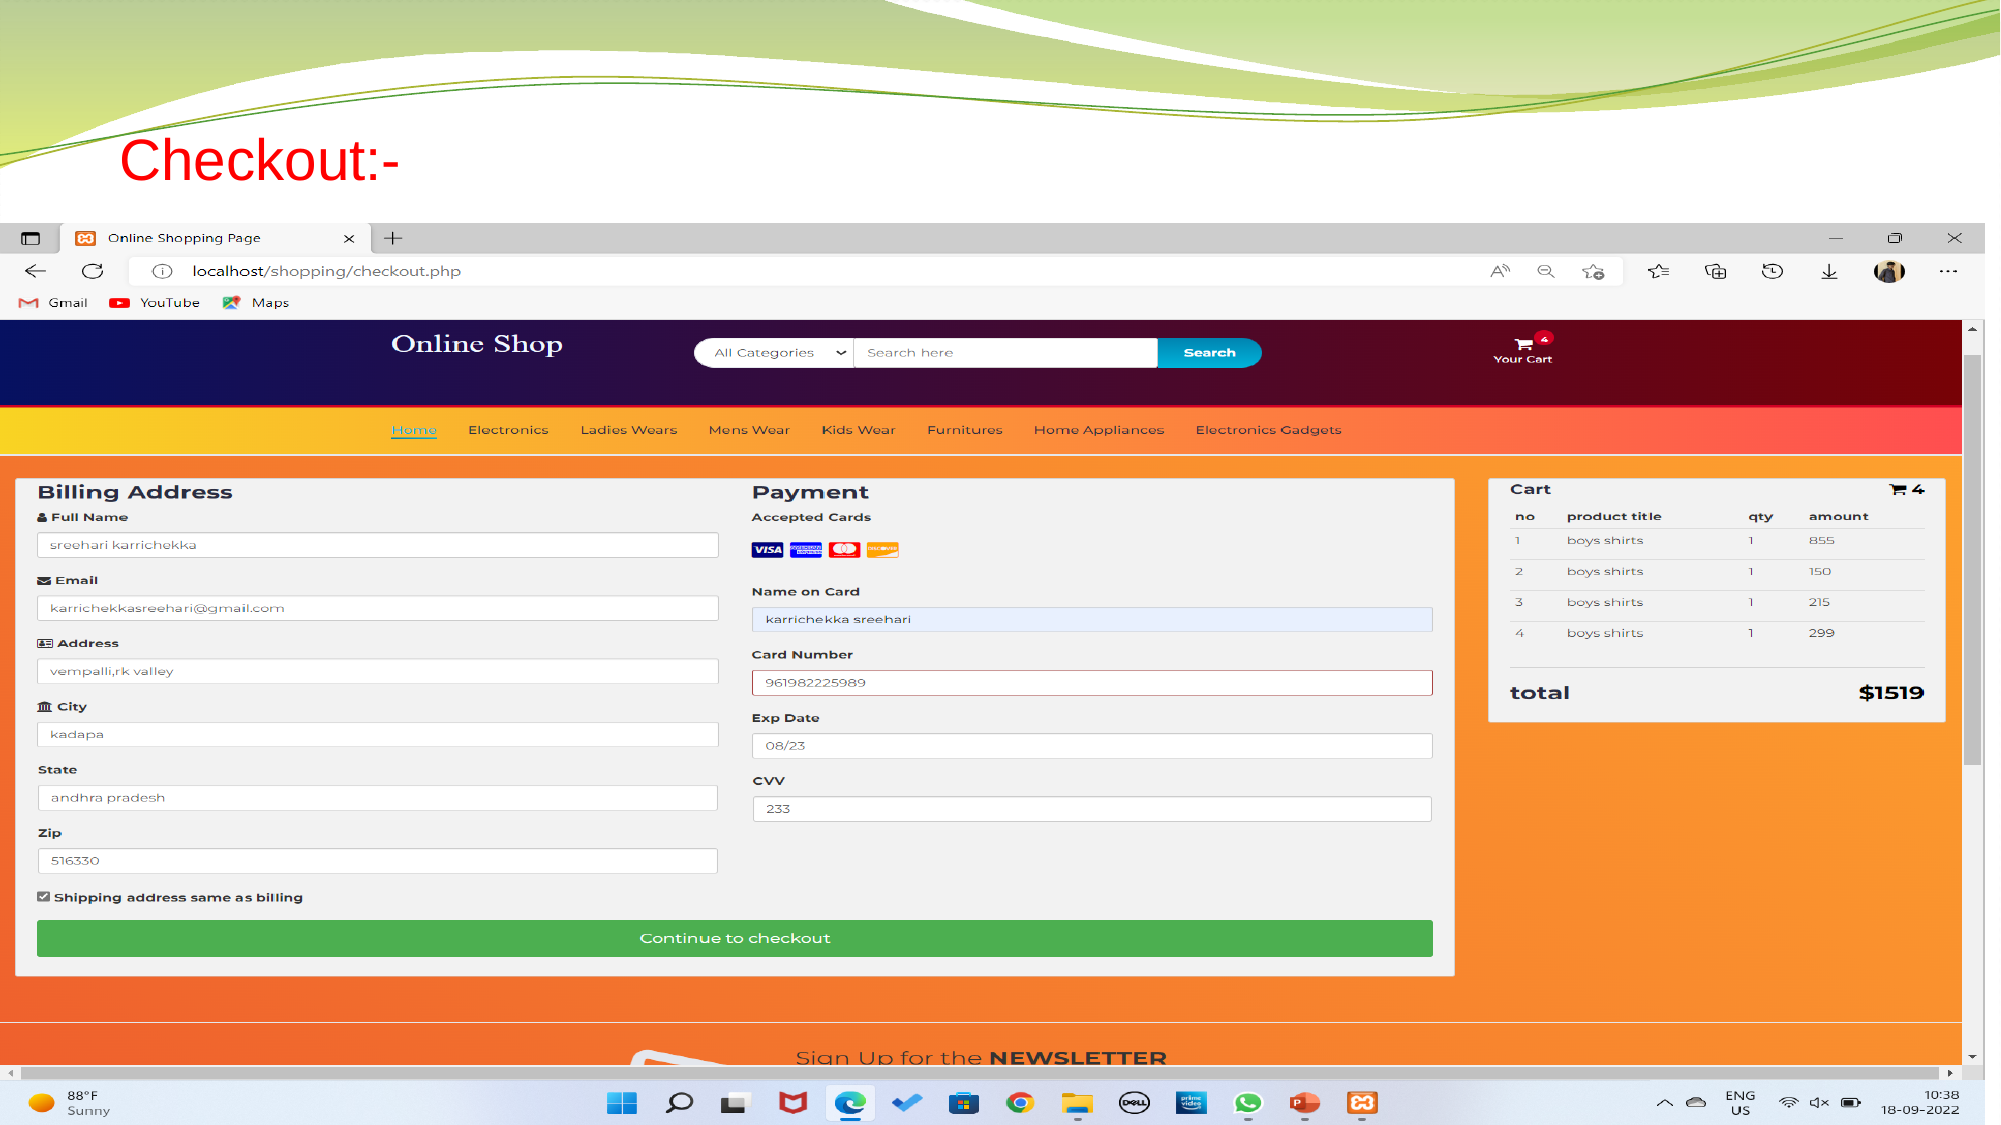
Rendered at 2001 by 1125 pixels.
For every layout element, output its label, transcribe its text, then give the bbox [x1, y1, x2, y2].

picture [0, 223, 1985, 1125]
title Checkout:- [119, 44, 1900, 219]
